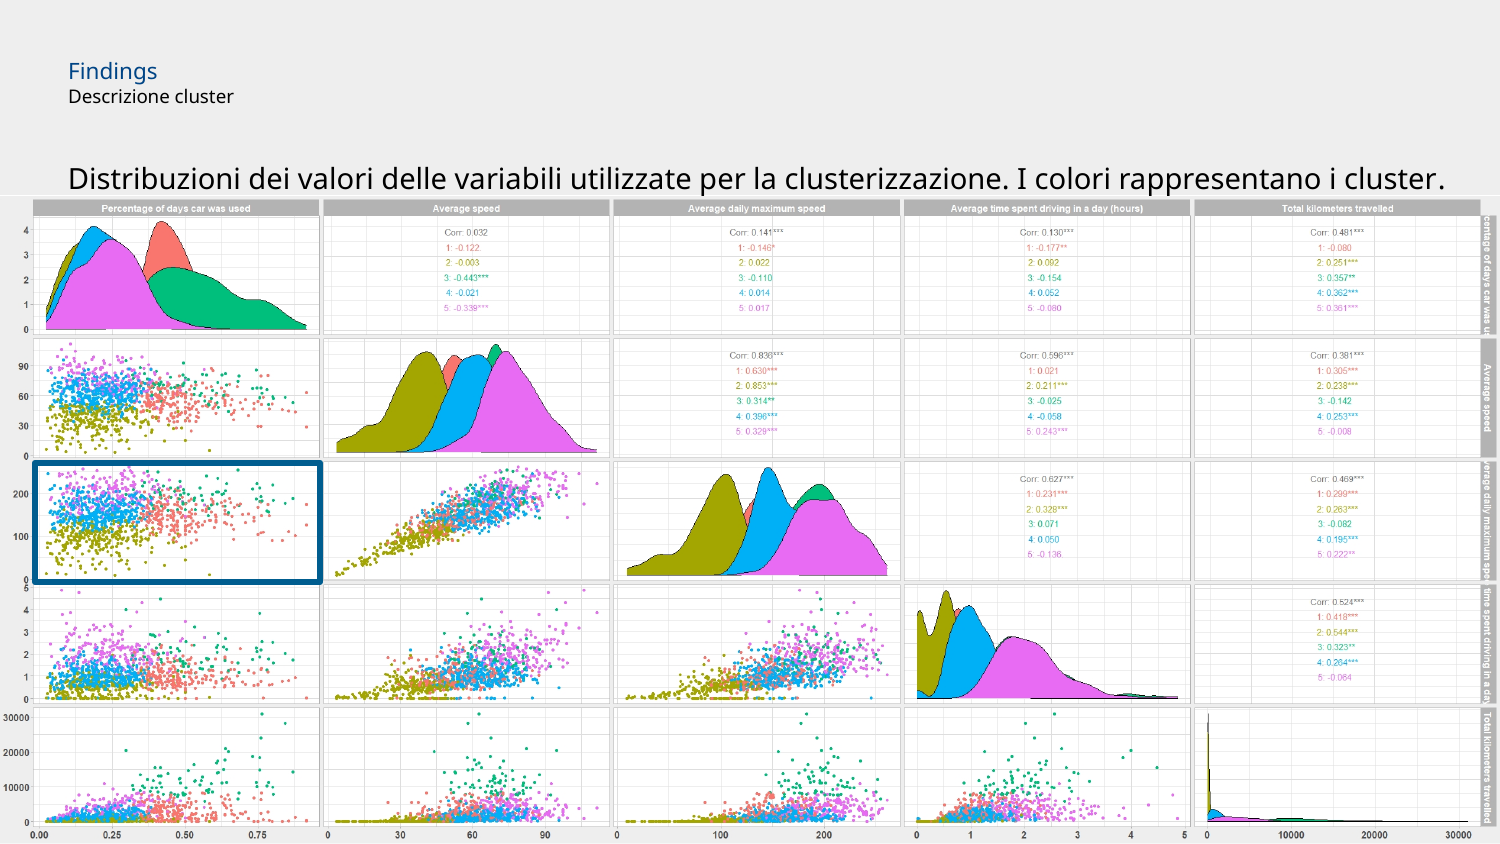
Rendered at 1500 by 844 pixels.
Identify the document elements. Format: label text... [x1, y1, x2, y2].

picture [0, 195, 1500, 844]
title Findings Descrizione cluster [53, 49, 899, 115]
list Distribuzioni dei valori delle variabili utilizzate per la clusterizzazione. I colori rappresentano i cluster. [53, 153, 1478, 194]
